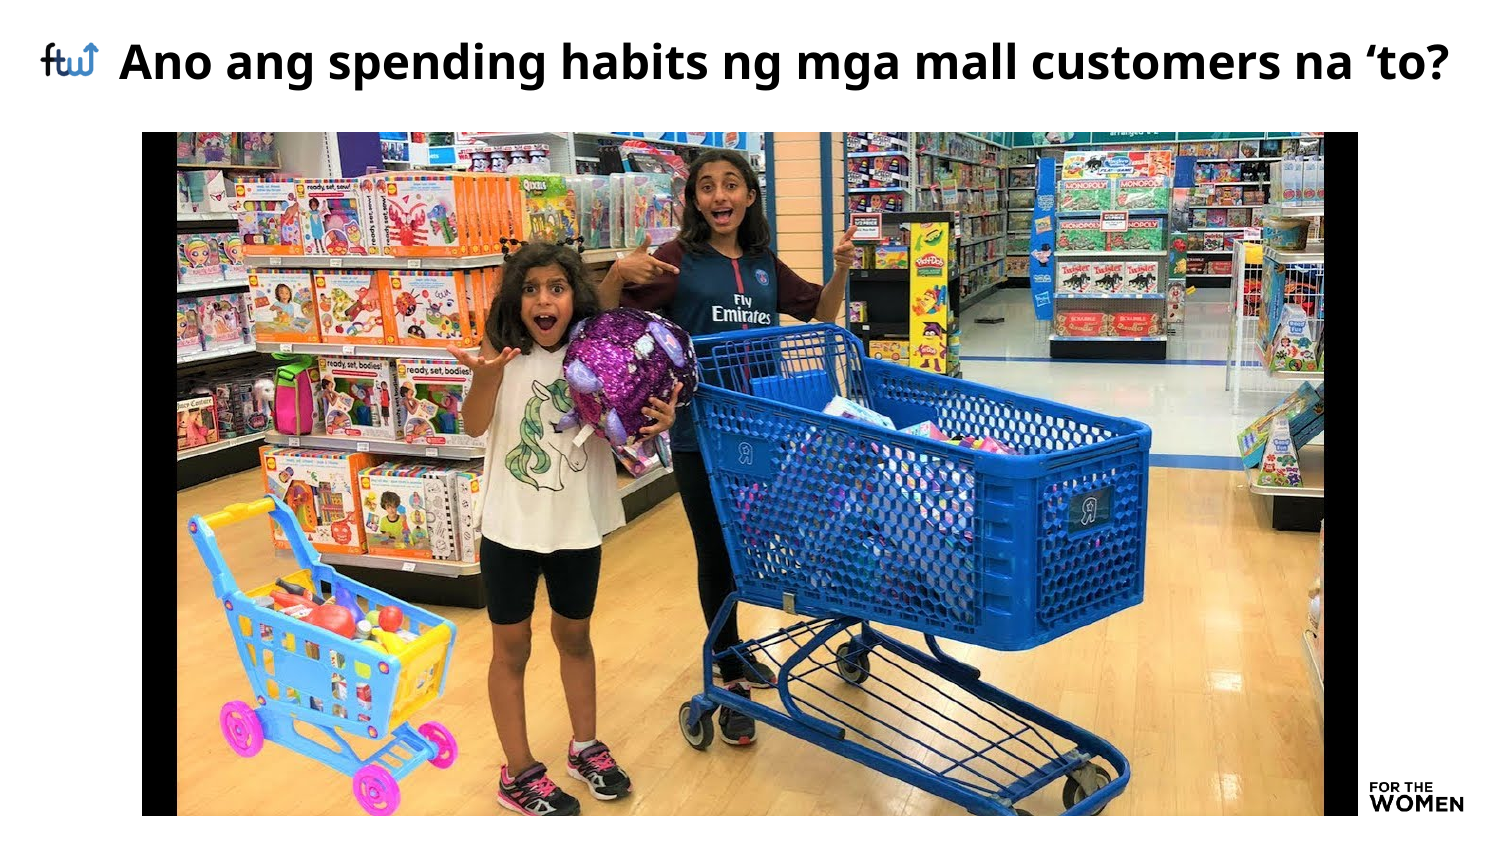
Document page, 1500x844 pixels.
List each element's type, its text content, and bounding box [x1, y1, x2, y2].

title Ano ang spending habits ng mga mall customers na ‘to? [104, 16, 1500, 111]
picture [0, 0, 1500, 844]
